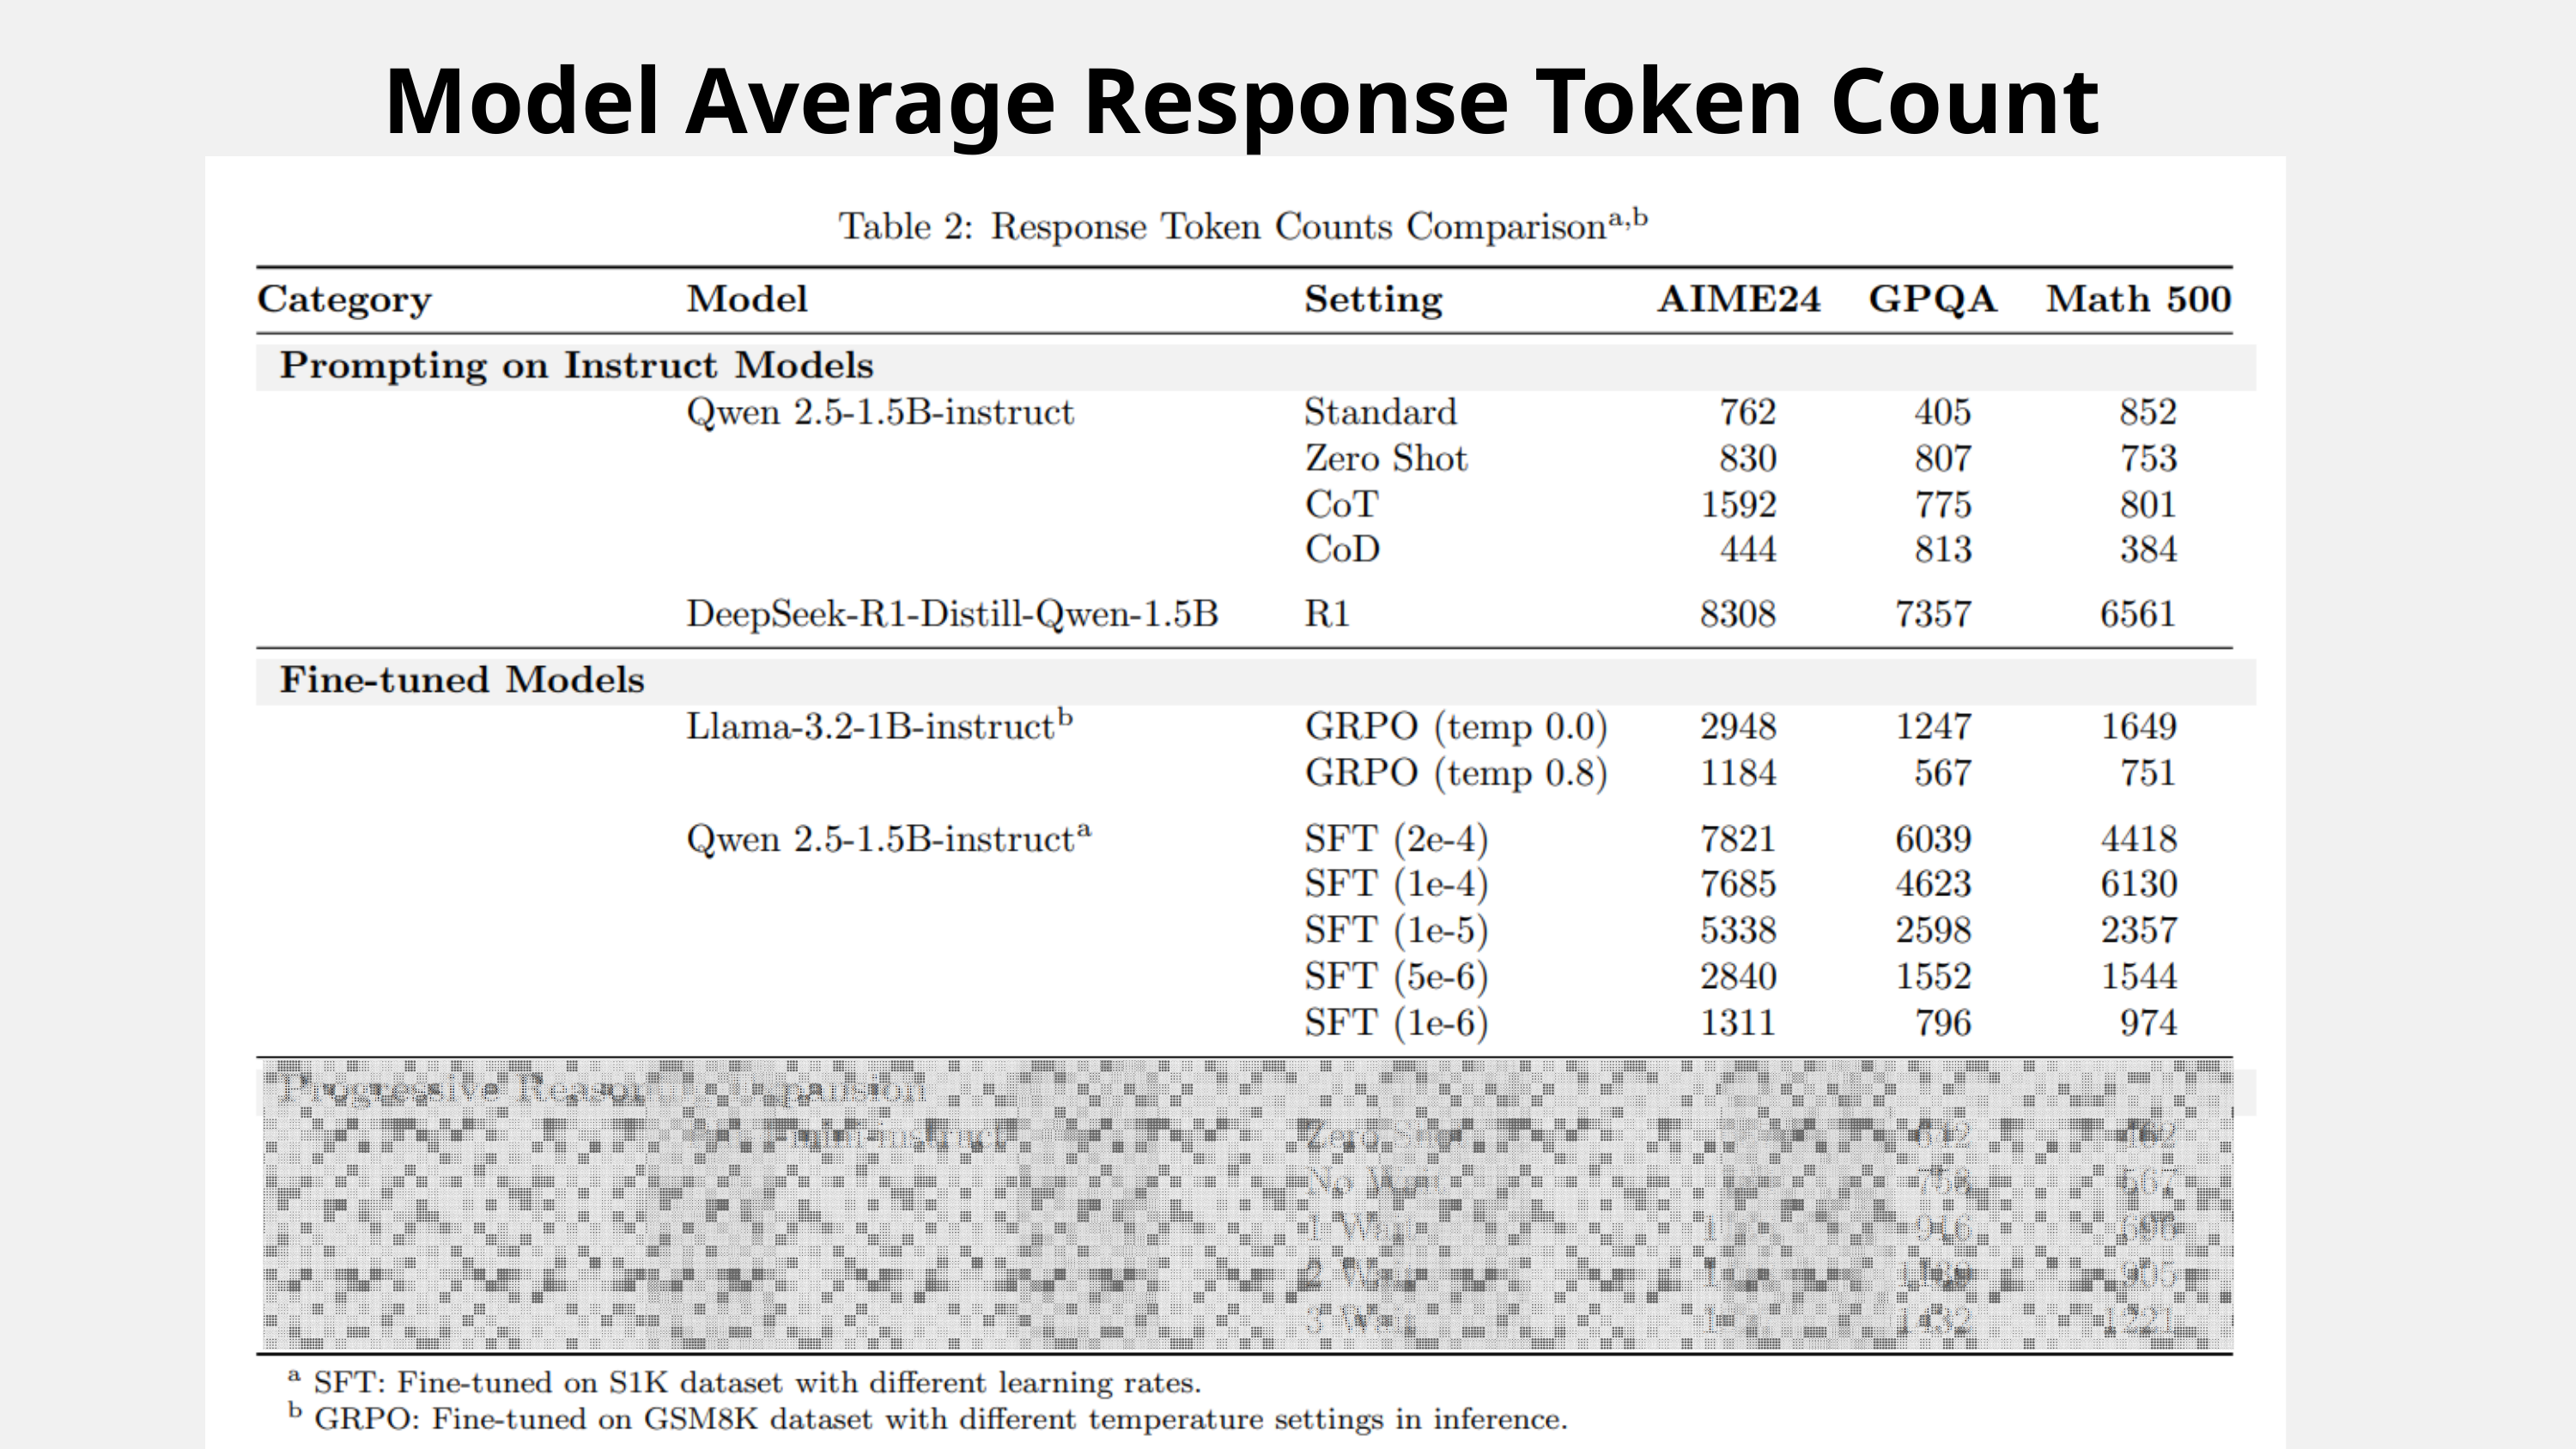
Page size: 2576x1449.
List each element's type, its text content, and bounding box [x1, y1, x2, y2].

text_box [1017, 1060, 1378, 1349]
text_box [205, 156, 2287, 1449]
text_box [263, 1060, 645, 1349]
text_box [1720, 1060, 2234, 1349]
text_box Model Average Response Token Count [382, 63, 2130, 152]
text_box [1378, 1060, 1720, 1349]
text_box [645, 1060, 1017, 1349]
